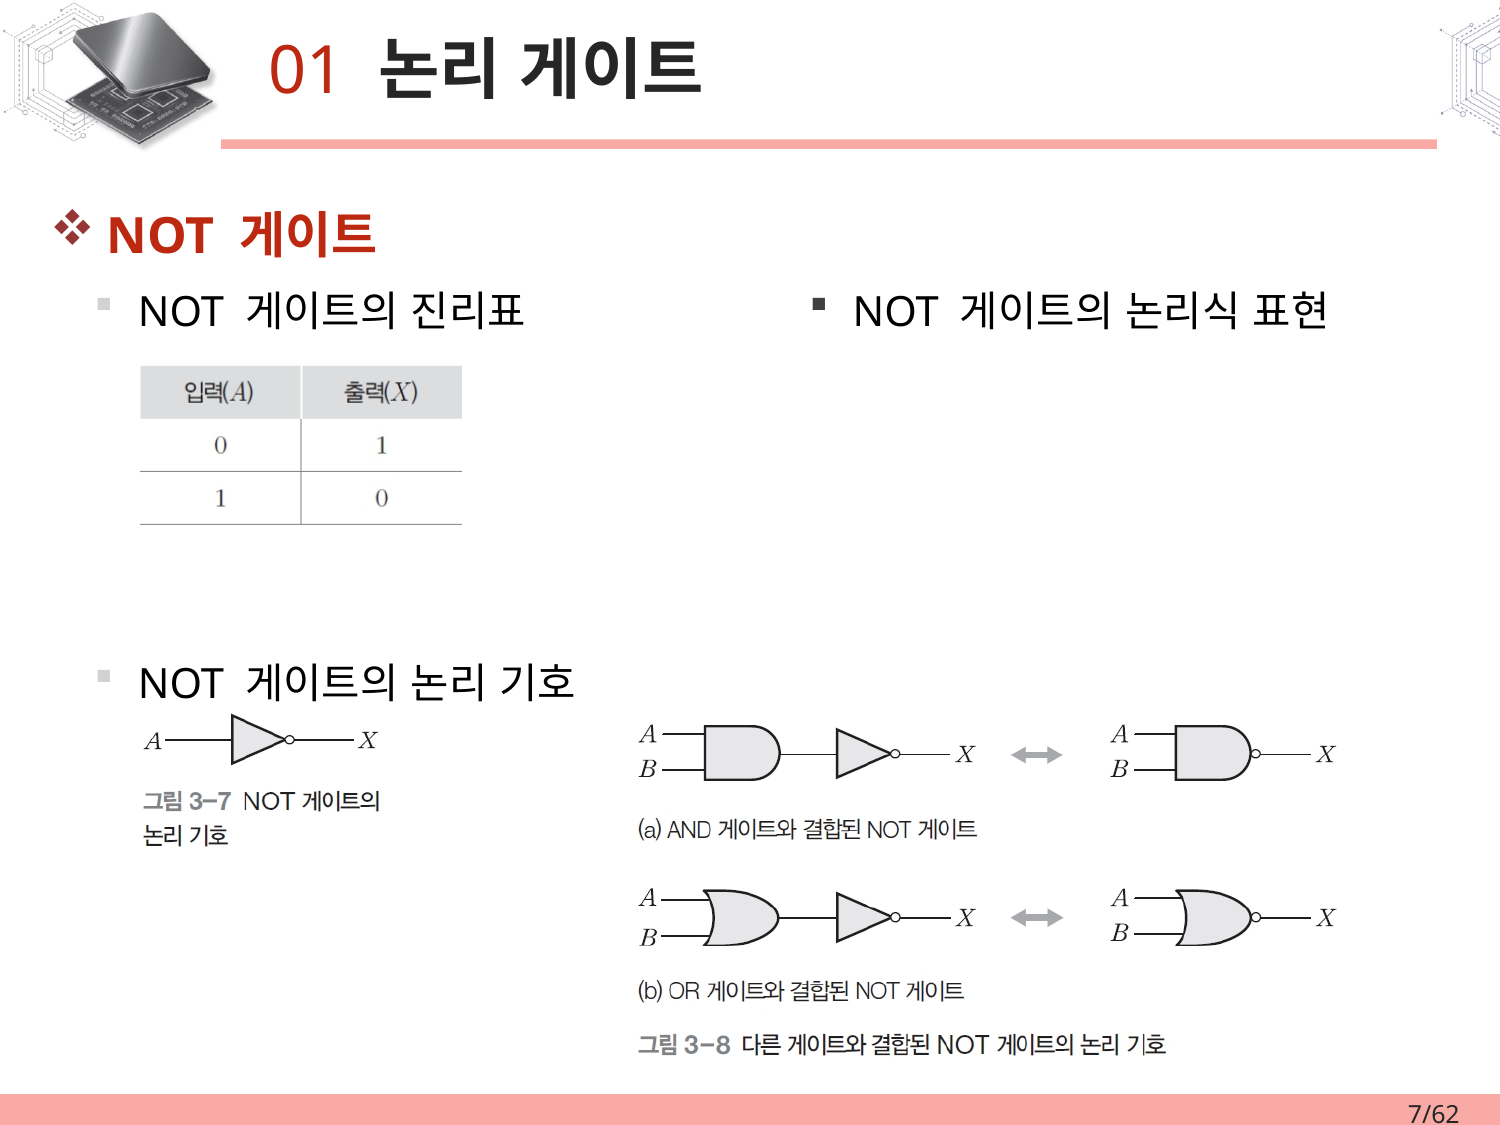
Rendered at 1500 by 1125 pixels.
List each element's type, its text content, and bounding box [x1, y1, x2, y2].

picture [135, 709, 384, 852]
picture [135, 361, 467, 531]
text_box 01 논리 게이트 [253, 19, 1414, 115]
list NOT 게이트 NOT 게이트의 진리표 NOT 게이트의 논리 기호 [35, 196, 750, 1079]
picture [0, 1, 221, 156]
picture [631, 715, 1341, 1062]
picture [1437, 0, 1500, 154]
